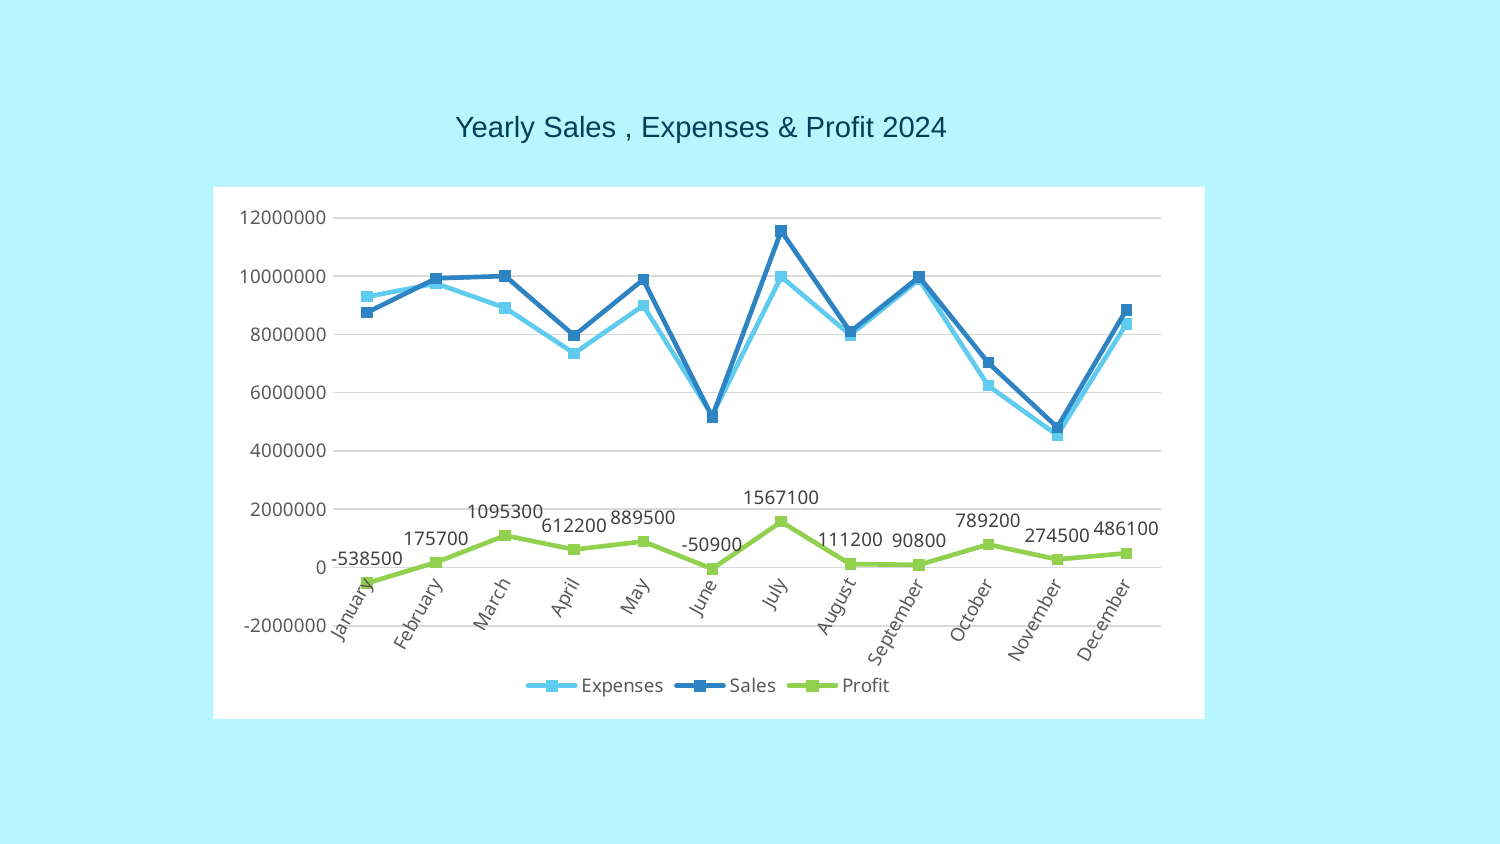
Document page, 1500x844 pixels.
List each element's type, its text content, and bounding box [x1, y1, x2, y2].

text_box Yearly Sales , Expenses & Profit 2024 [440, 100, 1322, 151]
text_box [213, 145, 1205, 720]
